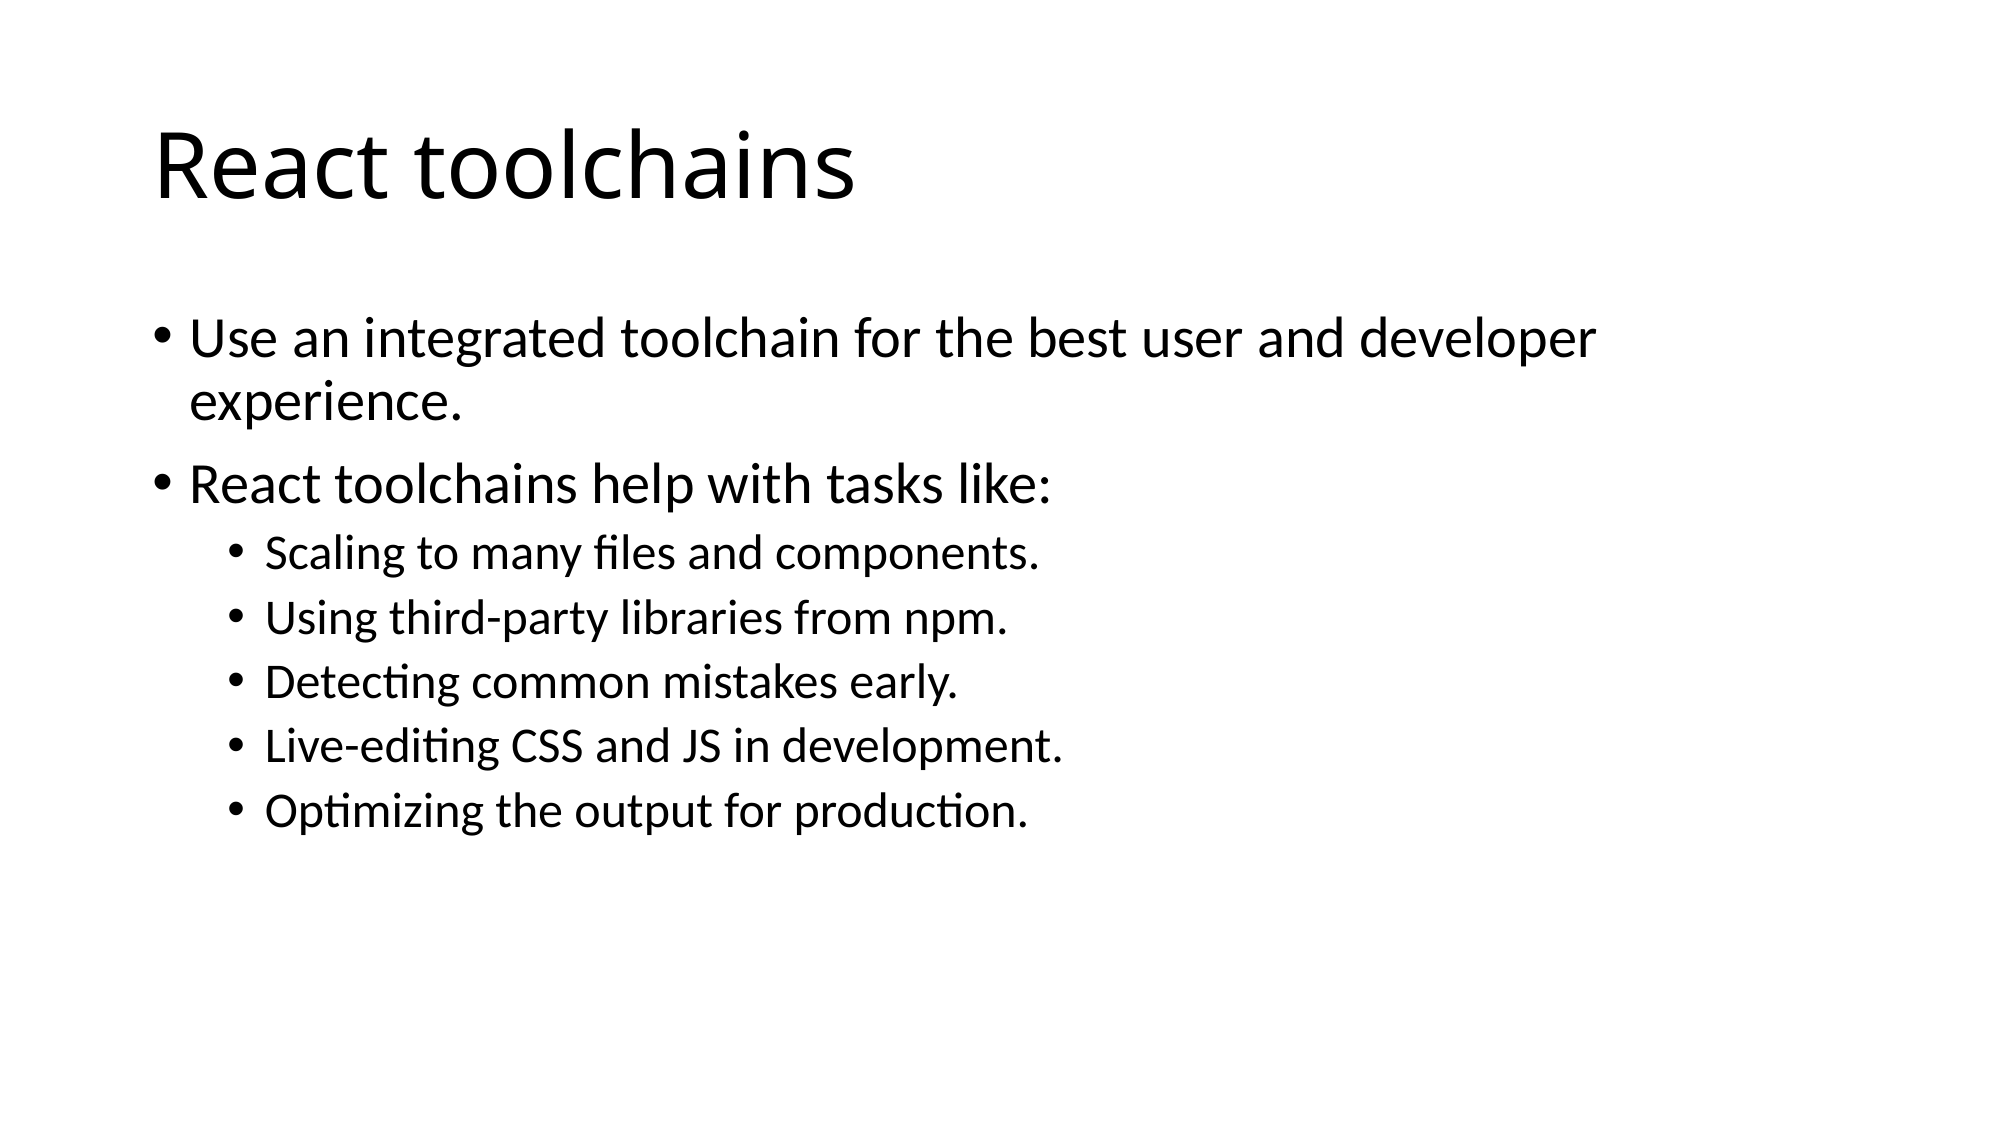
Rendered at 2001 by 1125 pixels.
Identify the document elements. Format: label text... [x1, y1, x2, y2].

list Use an integrated toolchain for the best user and developer experience. React toolchains help with tasks like: Scaling to many files and components. Using third-party libraries from npm. Detecting common mistakes early. Live-editing CSS and JS in development. Optimizing the output for production. [137, 299, 1863, 1014]
title React toolchains [137, 59, 1863, 278]
